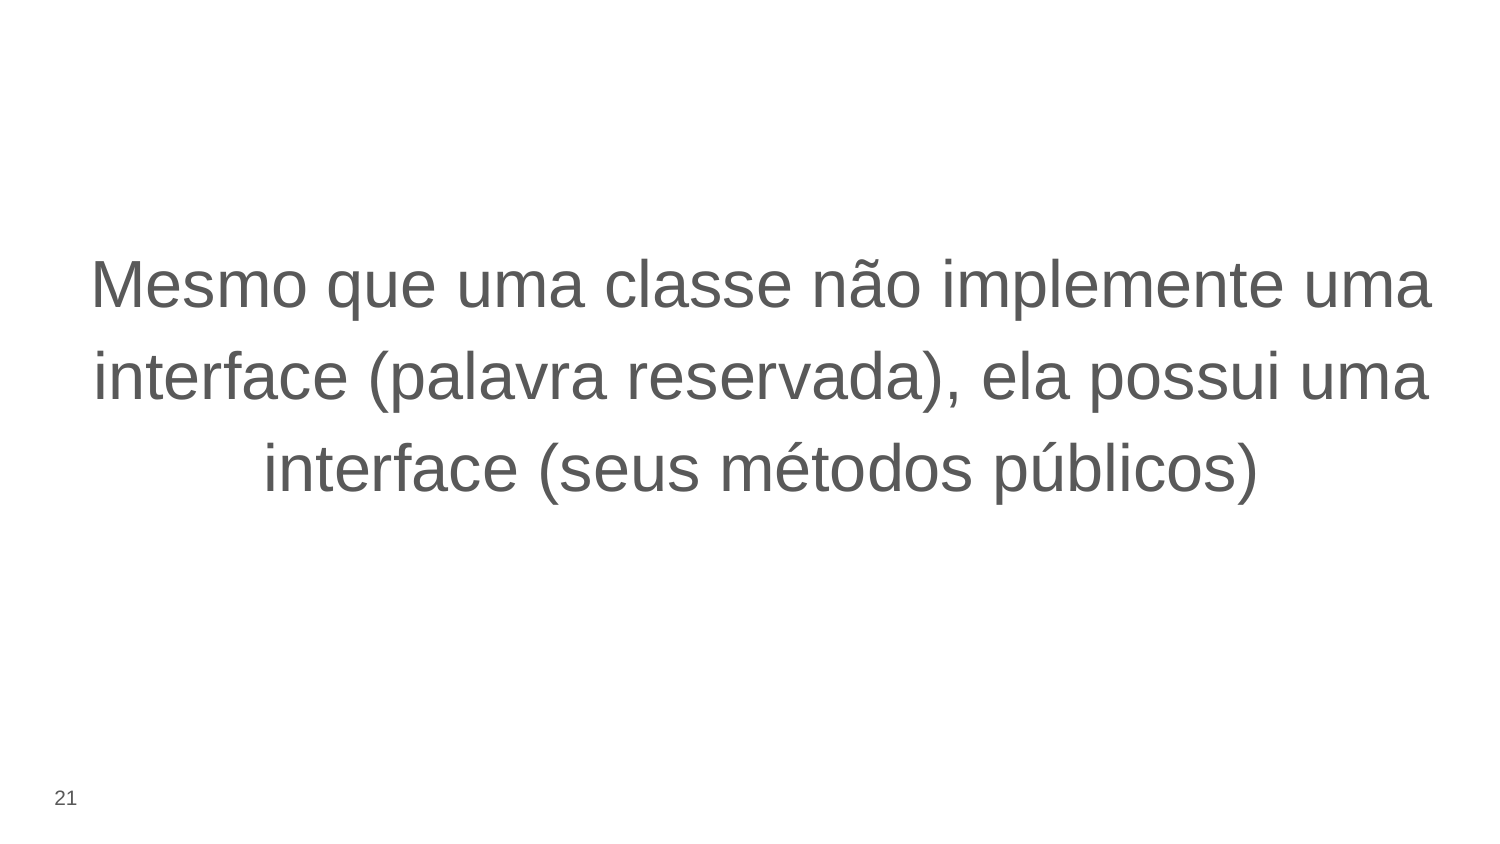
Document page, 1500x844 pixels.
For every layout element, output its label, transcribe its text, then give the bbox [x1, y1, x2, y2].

list Mesmo que uma classe não implemente uma interface (palavra reservada), ela possui uma interface (seus métodos públicos) [51, 214, 1474, 314]
slide_number ‹#› [2, 764, 93, 830]
